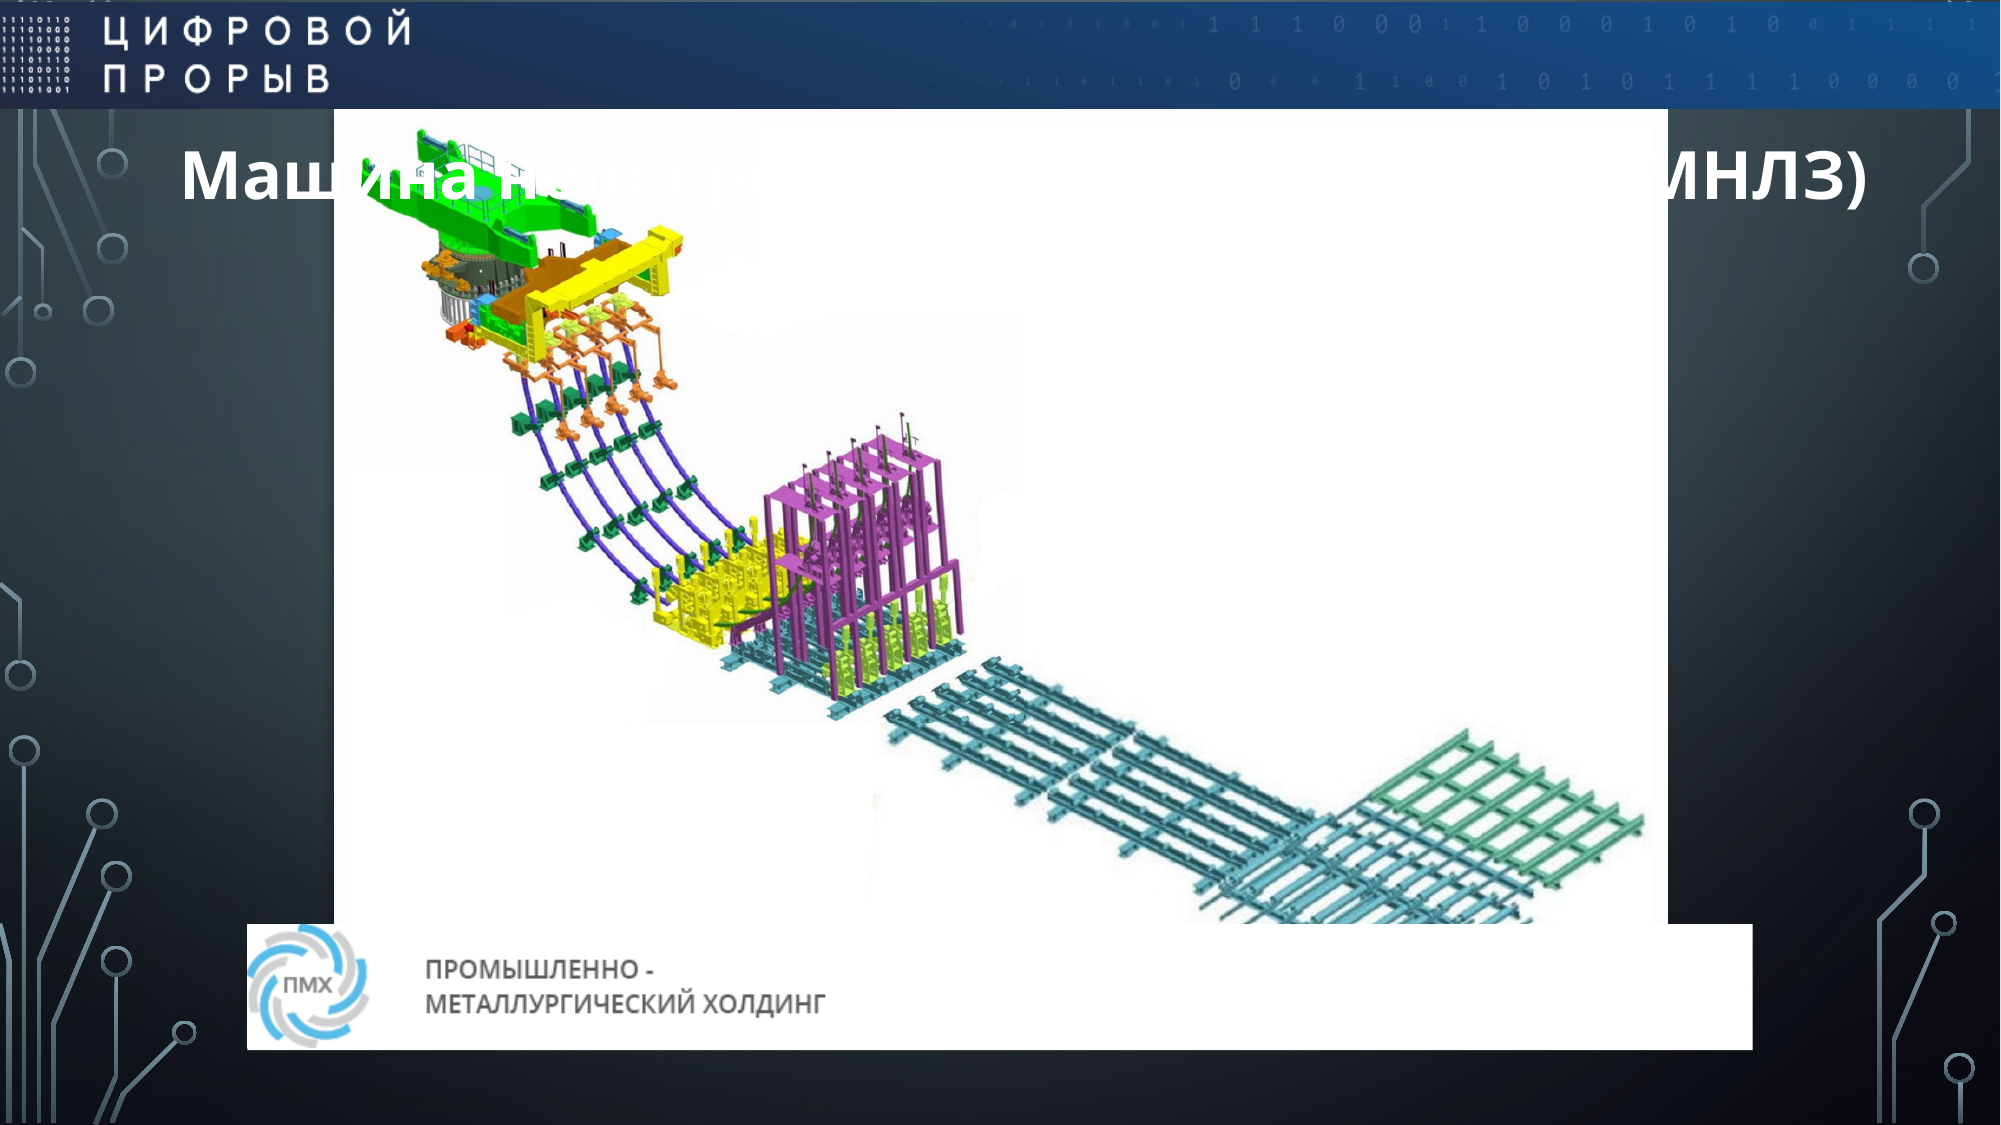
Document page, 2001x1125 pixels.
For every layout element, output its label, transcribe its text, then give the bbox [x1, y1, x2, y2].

picture [246, 124, 1652, 1048]
text_box Машина непрерывного литья заготовок (МНЛЗ) [1652, 125, 1884, 220]
text_box [247, 924, 1753, 1051]
picture [0, 2, 2000, 109]
text_box Машина непрерывного литья заготовок (МНЛЗ) [164, 125, 350, 220]
